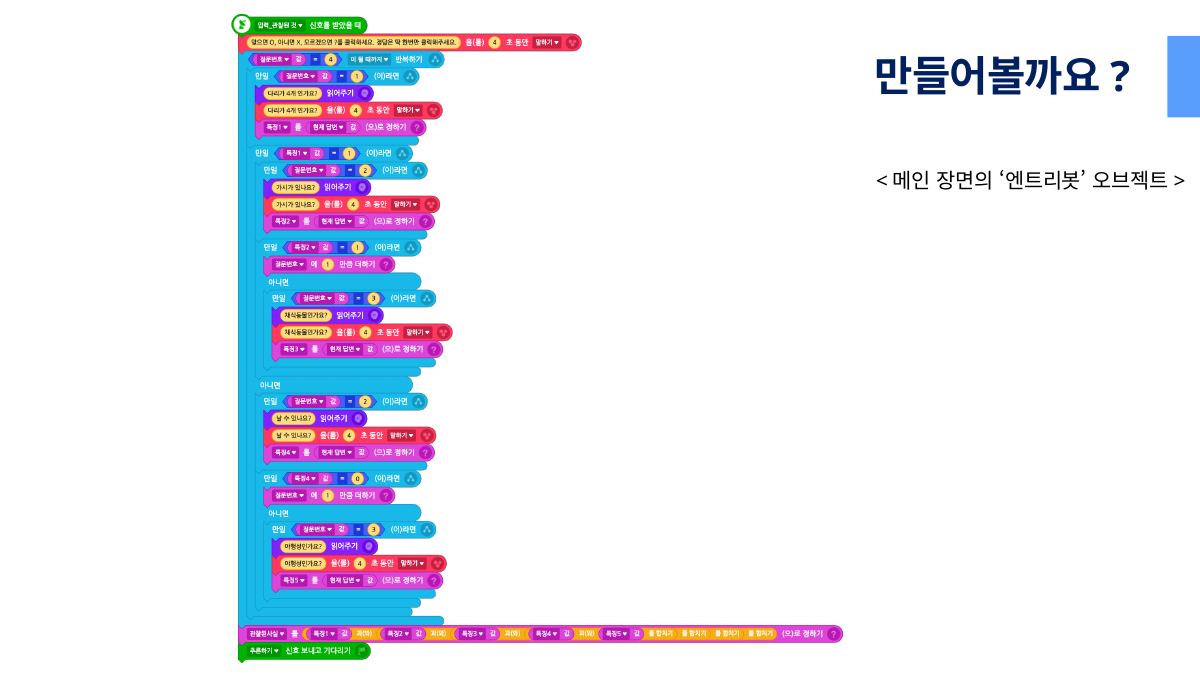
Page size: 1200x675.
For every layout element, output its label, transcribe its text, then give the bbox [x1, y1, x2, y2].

text_box [1166, 35, 1200, 118]
text_box 만들어볼까요? [859, 42, 1149, 108]
picture [231, 12, 850, 663]
text_box <메인 장면의 ‘엔트리봇’ 오브젝트> [850, 160, 1200, 201]
